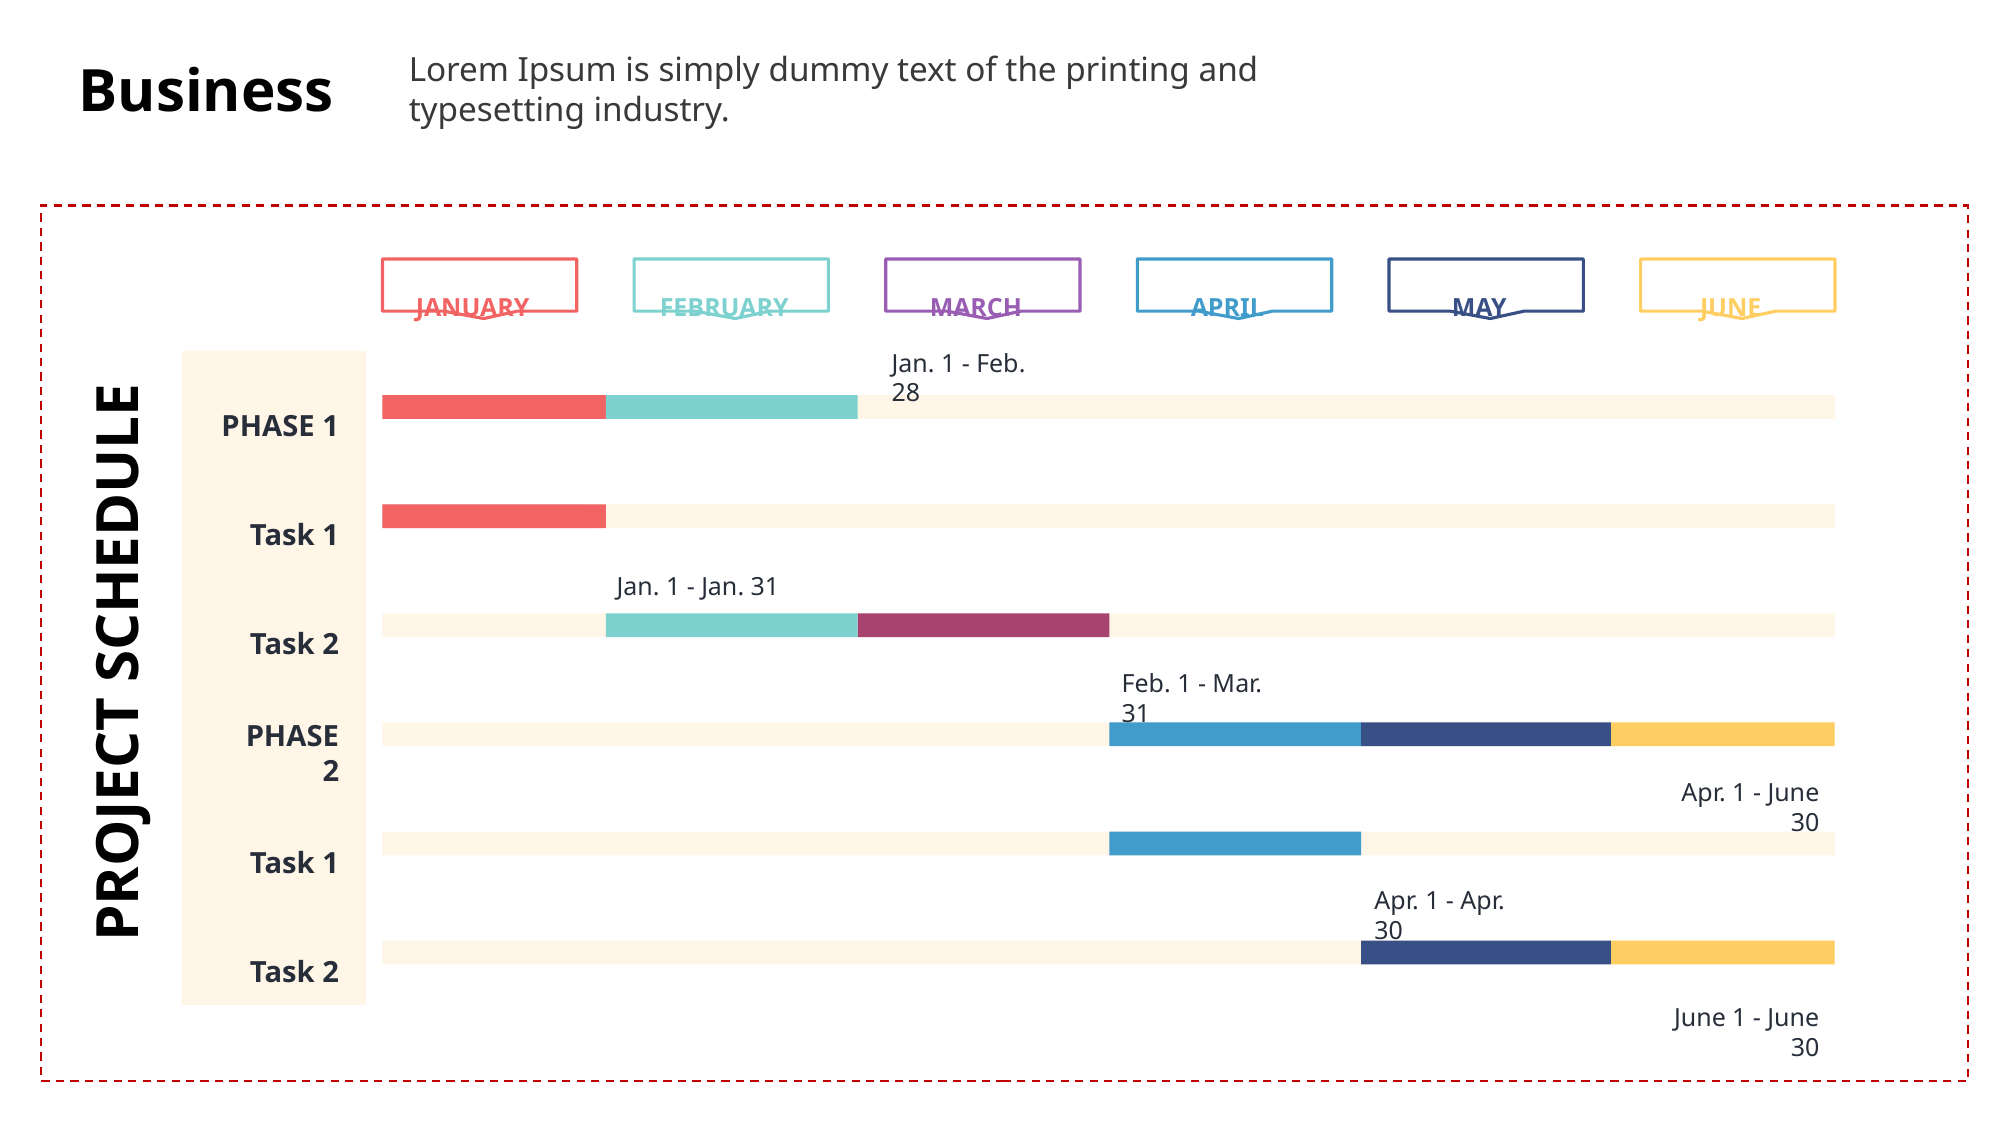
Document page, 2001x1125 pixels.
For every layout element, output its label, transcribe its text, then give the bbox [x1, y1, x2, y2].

text_box PROJECT SCHEDULE [72, 369, 149, 957]
text_box Lorem Ipsum is simply dummy text of the printing and typesetting industry. [394, 41, 1395, 136]
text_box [149, 258, 1860, 1058]
text_box Business [63, 46, 349, 131]
text_box [40, 204, 1969, 1082]
